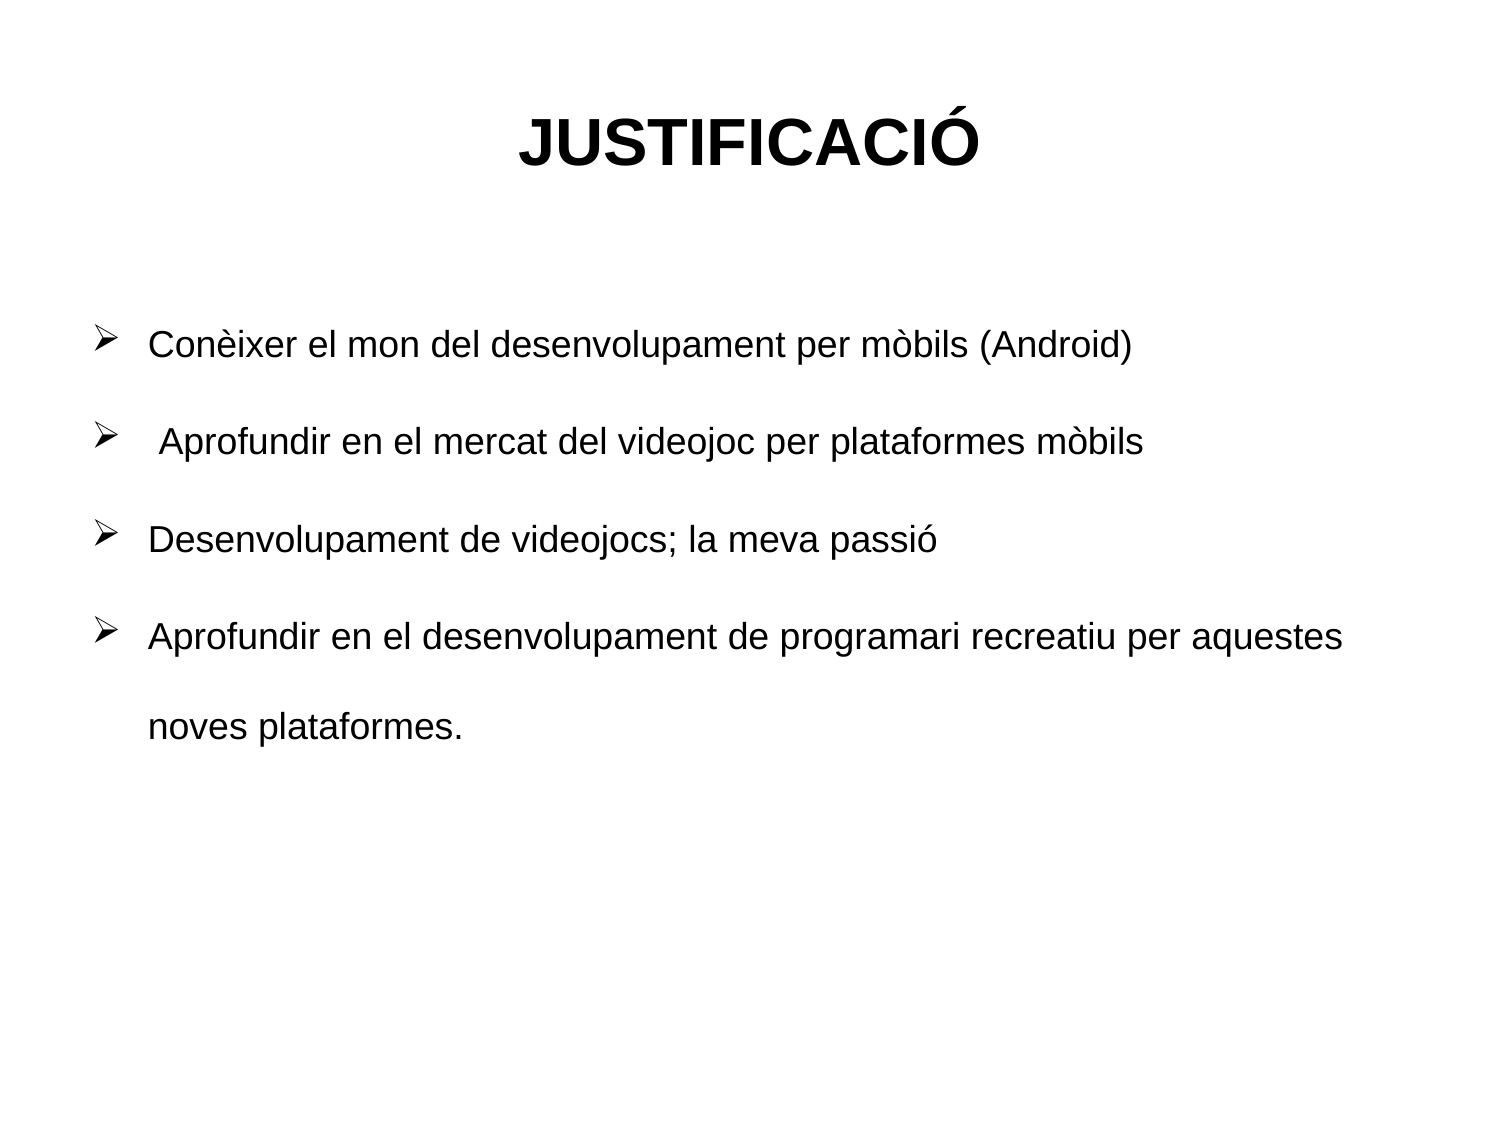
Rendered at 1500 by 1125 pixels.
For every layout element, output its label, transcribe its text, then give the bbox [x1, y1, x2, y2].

title JUSTIFICACIÓ [75, 45, 1425, 233]
list Conèixer el mon del desenvolupament per mòbils (Android) Aprofundir en el mercat del videojoc per plataformes mòbils Desenvolupament de videojocs; la meva passió Aprofundir en el desenvolupament de programari recreatiu per aquestes noves plataformes. [76, 267, 1436, 1012]
